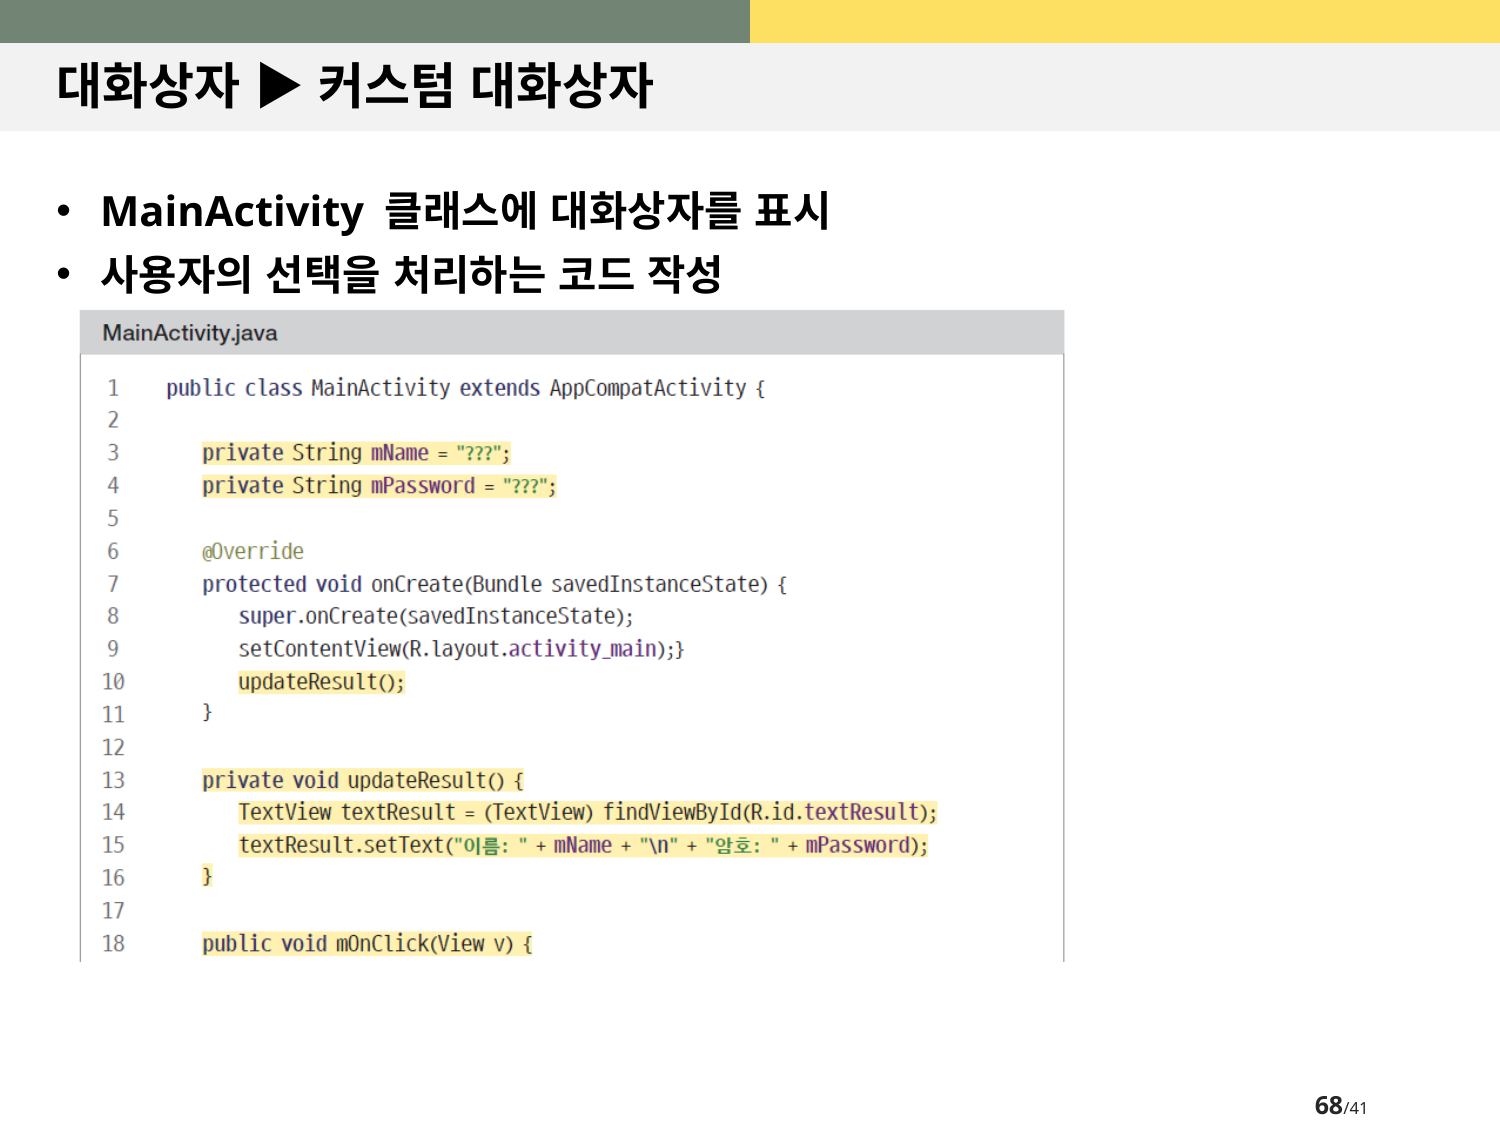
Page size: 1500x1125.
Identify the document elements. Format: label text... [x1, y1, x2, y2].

title 대화상자 ▶ 커스텀 대화상자 [41, 42, 1459, 128]
list MainActivity 클래스에 대화상자를 표시 사용자의 선택을 처리하는 코드 작성 [41, 172, 1459, 1048]
picture [74, 296, 1068, 963]
